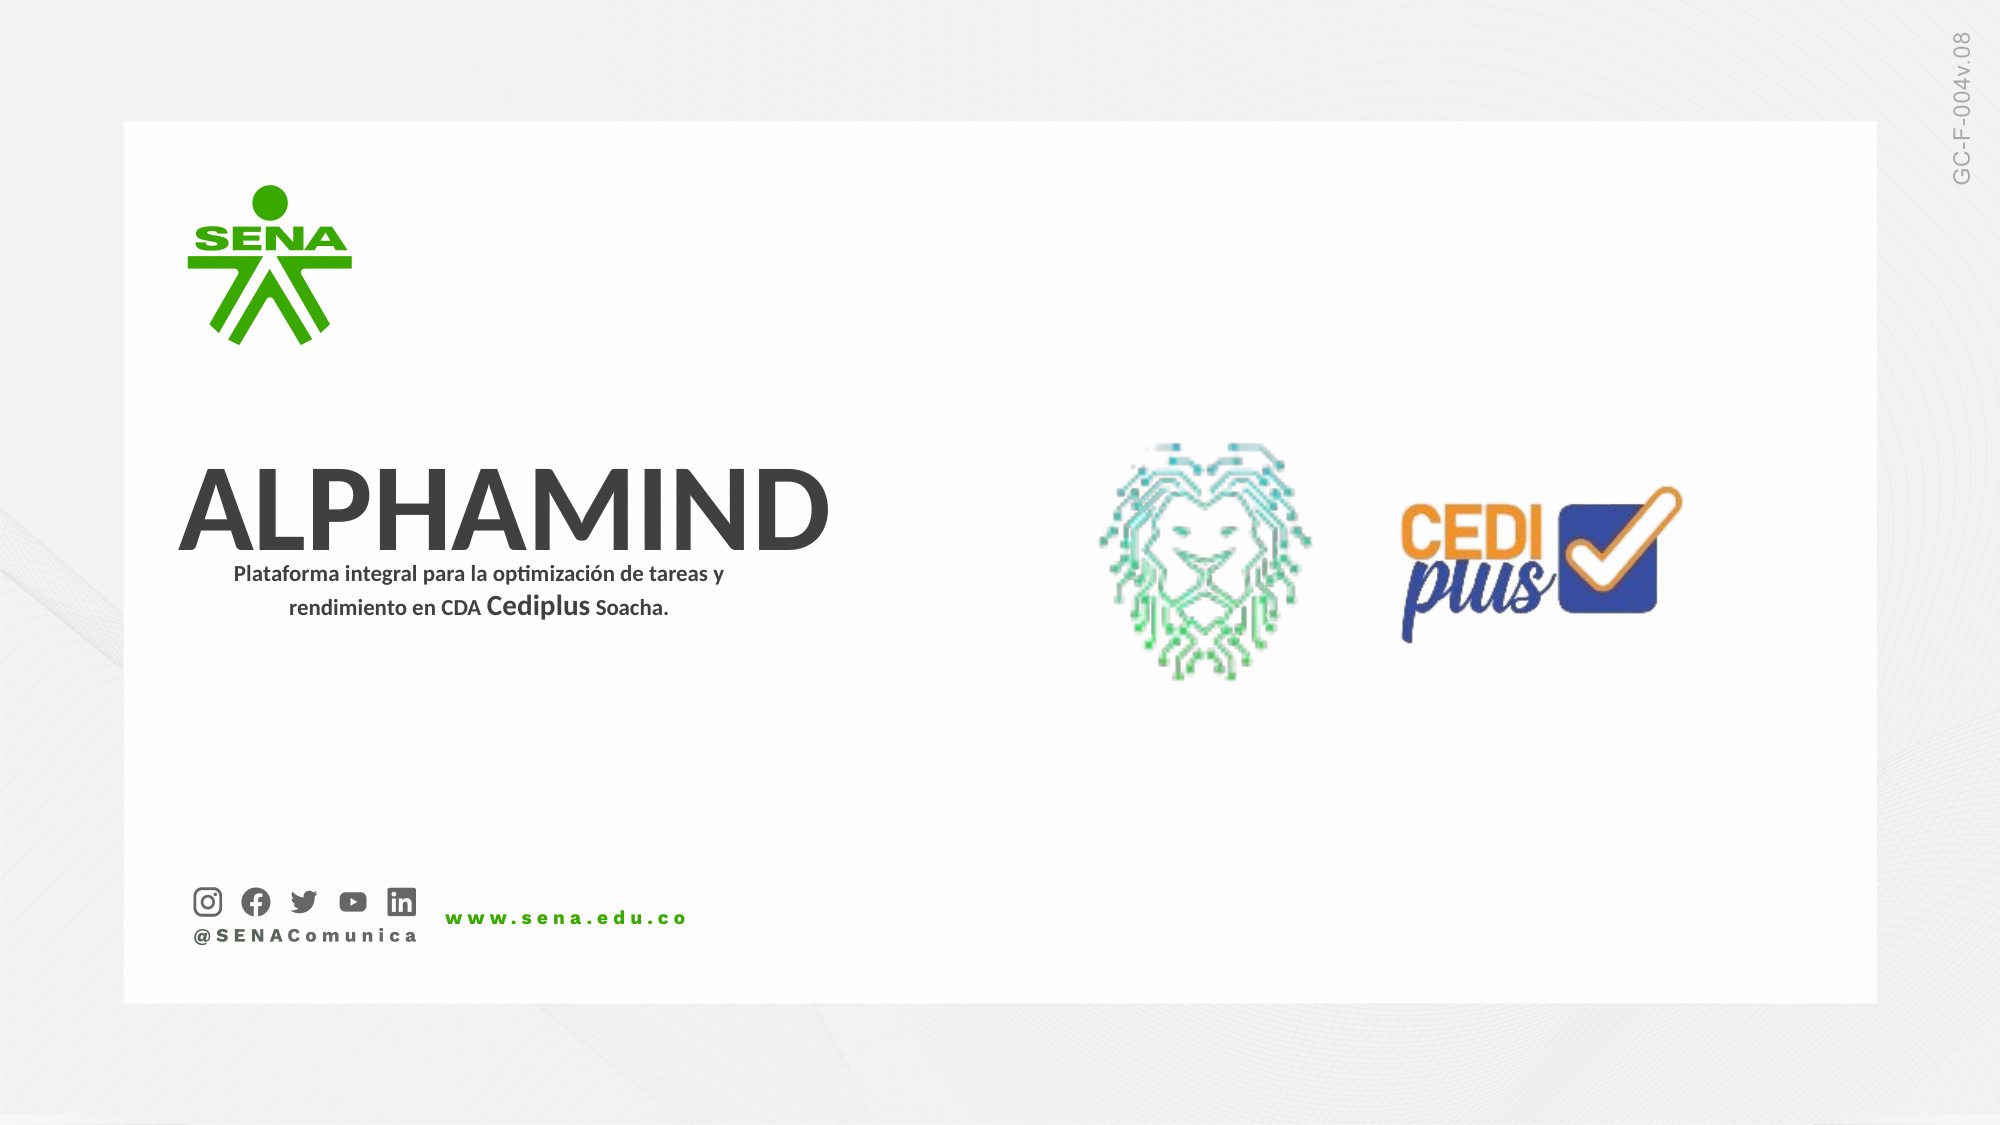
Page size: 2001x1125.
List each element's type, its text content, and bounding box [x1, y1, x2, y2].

picture [0, 1, 2000, 1125]
text_box Plataforma integral para la optimización de tareas y rendimiento en CDA Cediplus Soacha. [163, 551, 796, 629]
text_box ALPHAMIND [163, 418, 1053, 584]
